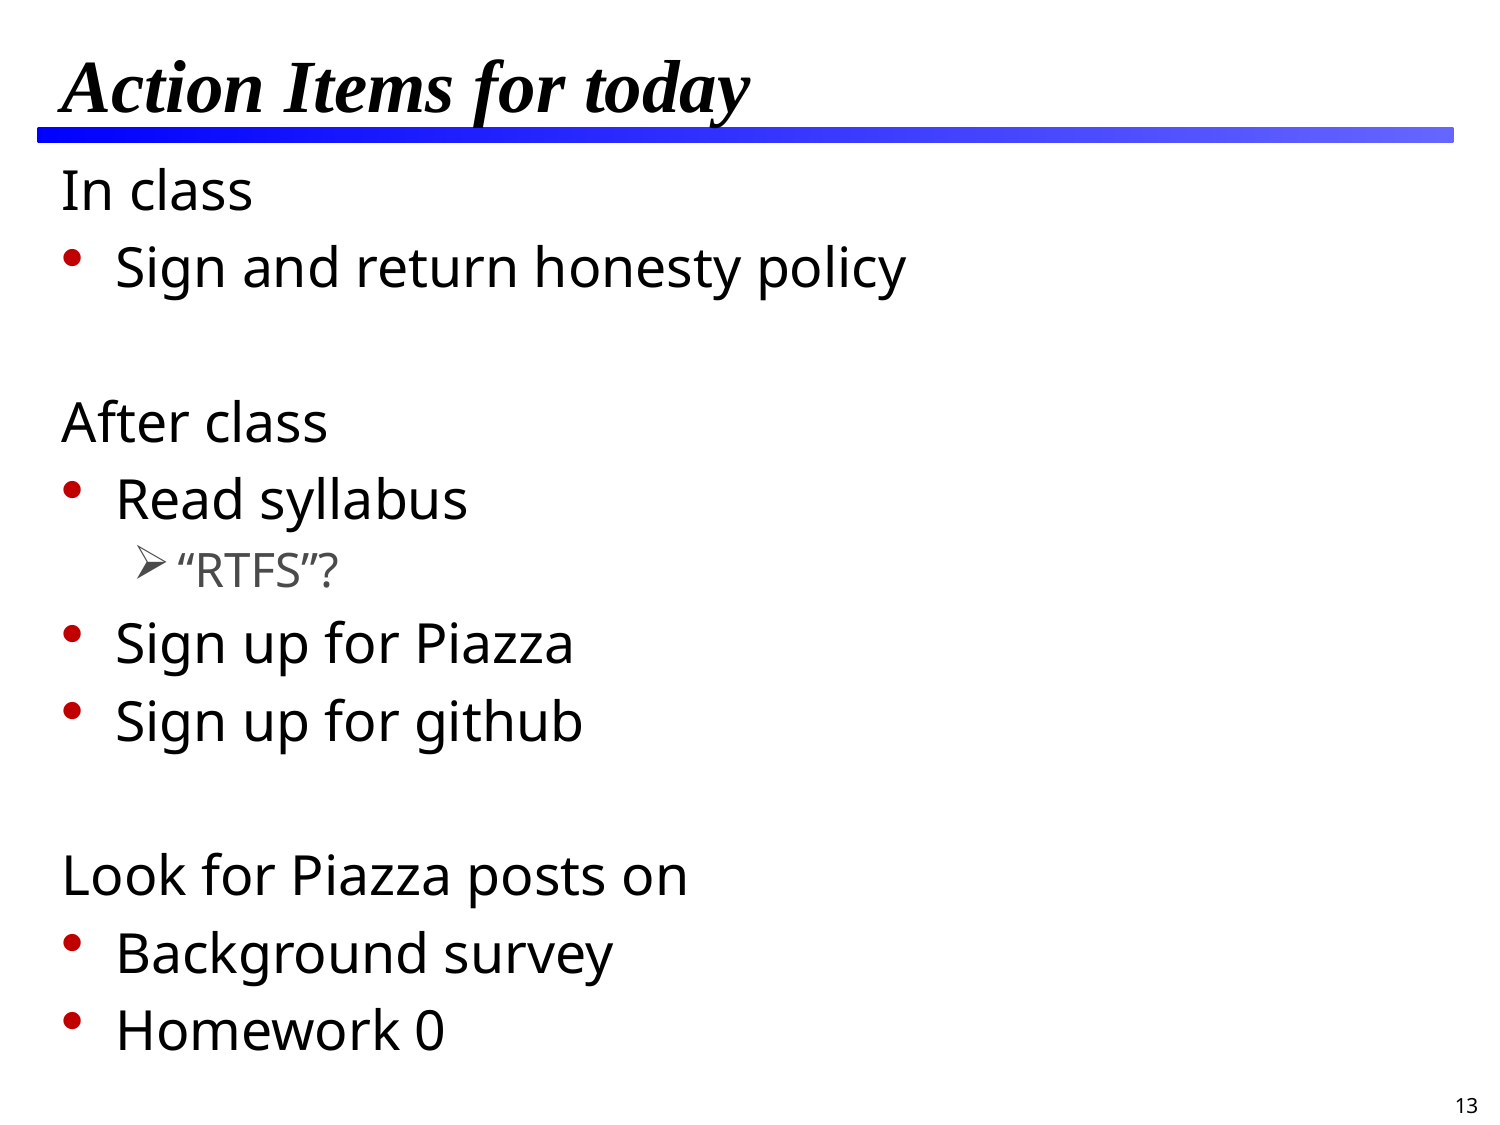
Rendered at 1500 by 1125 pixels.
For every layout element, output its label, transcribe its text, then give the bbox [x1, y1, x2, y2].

title Action Items for today [46, 7, 1454, 146]
list In class Sign and return honesty policy After class Read syllabus “RTFS”? Sign up for Piazza Sign up for github Look for Piazza posts on Background survey Homework 0 [46, 146, 1454, 1079]
slide_number 13 [1379, 1089, 1500, 1125]
